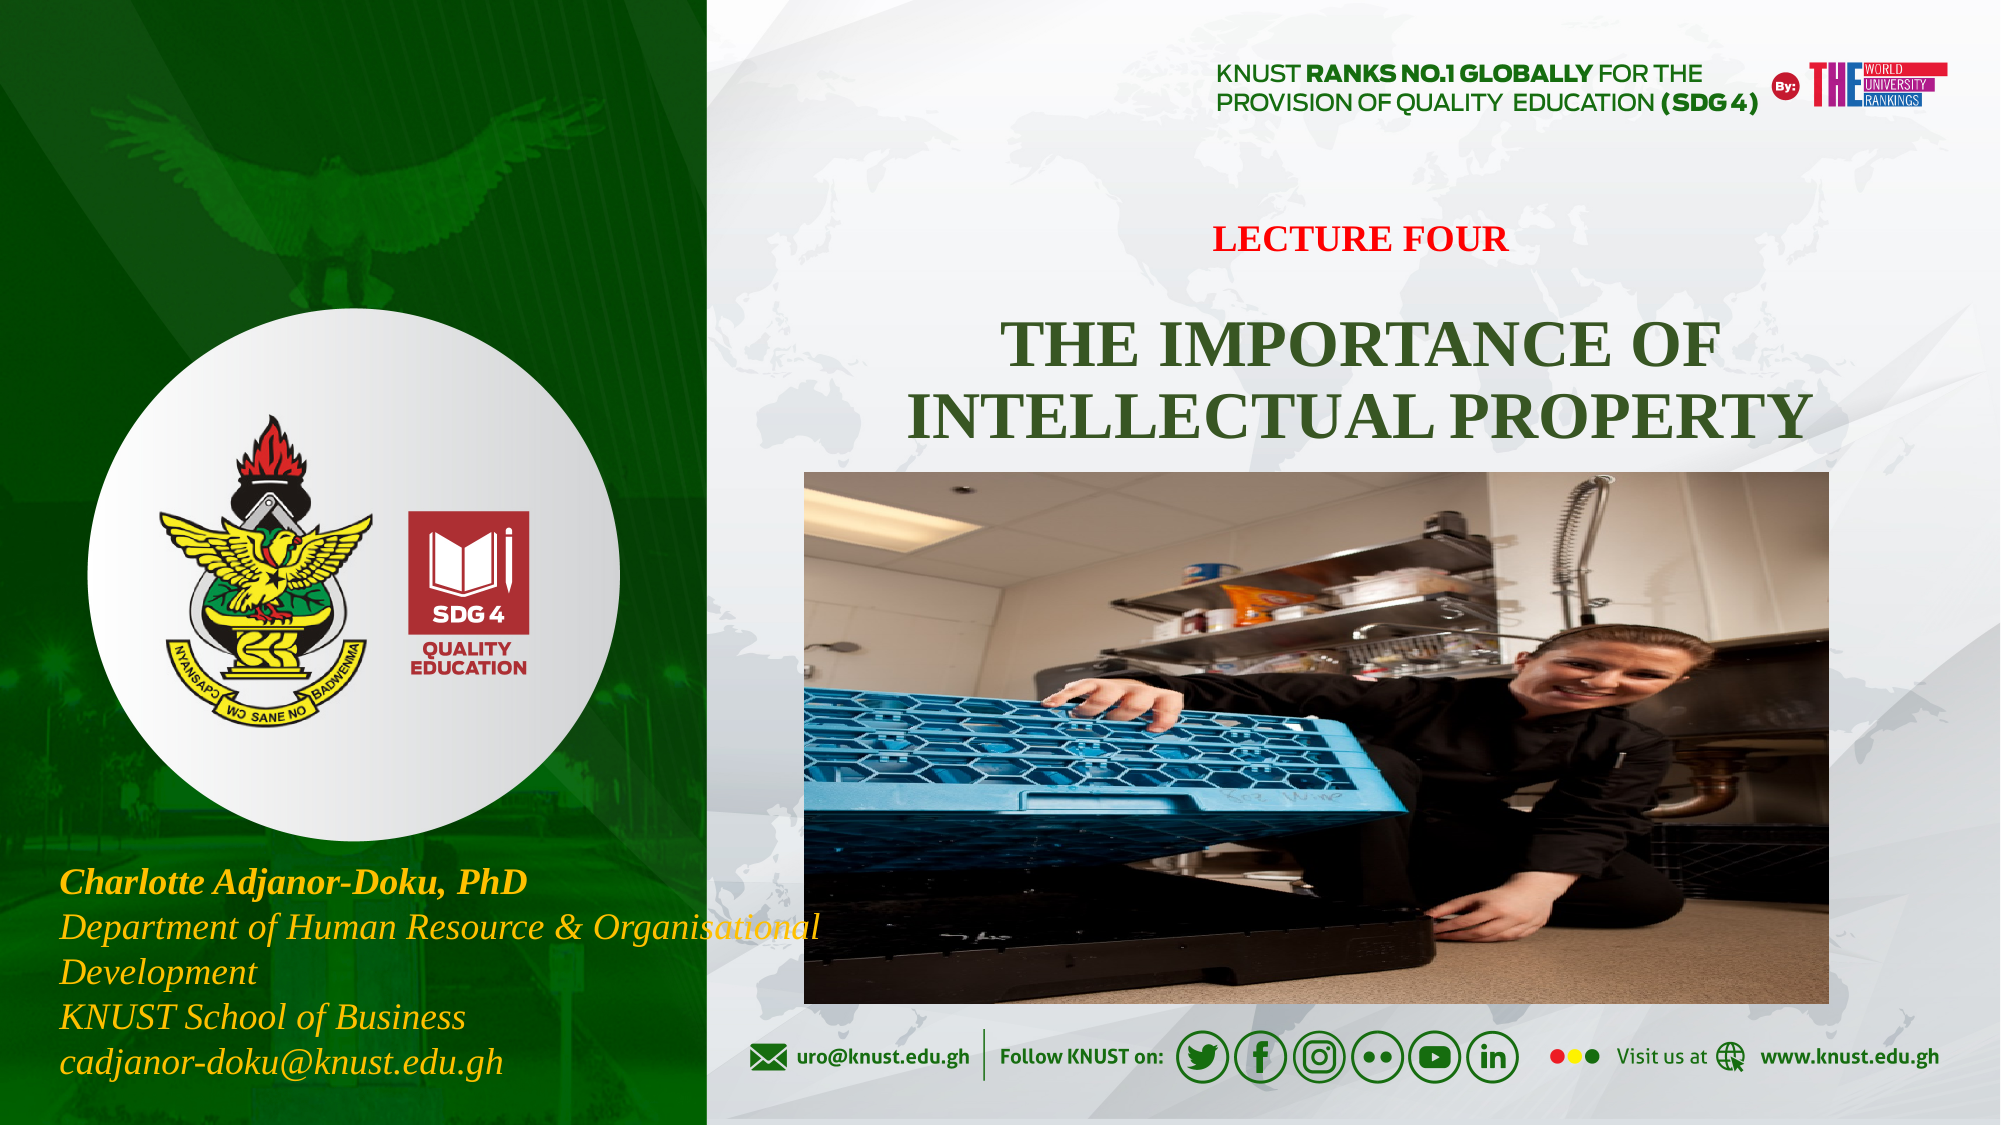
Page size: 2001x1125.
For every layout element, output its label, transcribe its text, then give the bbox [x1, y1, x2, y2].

title THE IMPORTANCE OF INTELLECTUAL PROPERTY [804, 50, 1918, 541]
text_box Charlotte Adjanor-Doku, PhD Department of Human Resource & Organisational Development KNUST School of Business cadjanor-doku@knust.edu.gh [44, 849, 1016, 1090]
text_box LECTURE FOUR [1149, 161, 1572, 313]
picture [0, 0, 2001, 1125]
